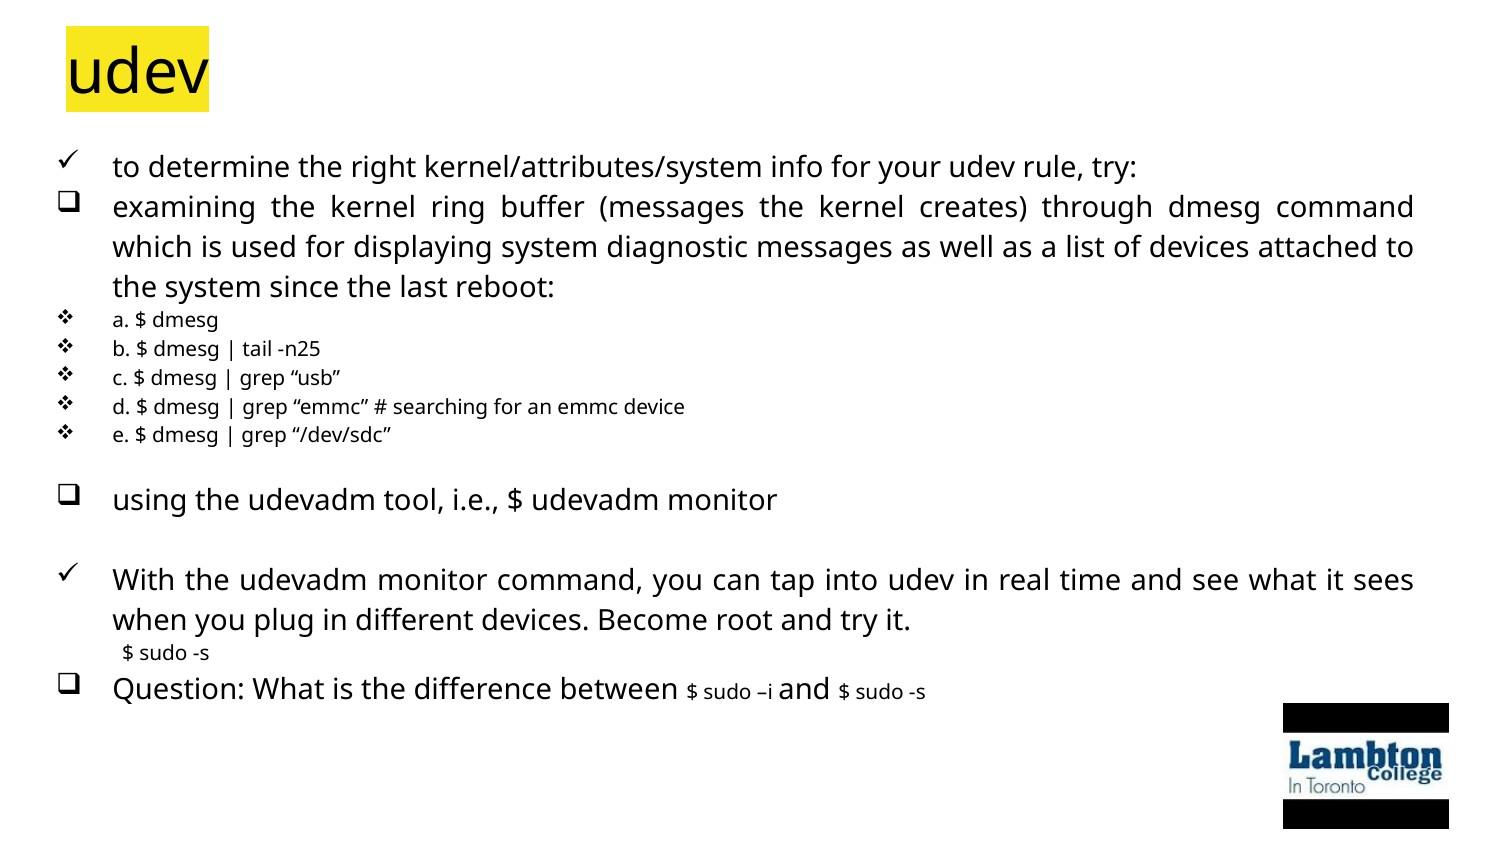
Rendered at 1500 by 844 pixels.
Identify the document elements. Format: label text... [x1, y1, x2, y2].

title udev [51, 15, 1449, 110]
list to determine the right kernel/attributes/system info for your udev rule, try: examining the kernel ring buffer (messages the kernel creates) through dmesg command which is used for displaying system diagnostic messages as well as a list of devices attached to the system since the last reboot: a. $ dmesg b. $ dmesg | tail -n25 c. $ dmesg | grep “usb” d. $ dmesg | grep “emmc” # searching for an emmc device e. $ dmesg | grep “/dev/sdc” using the udevadm tool, i.e., $ udevadm monitor With the udevadm monitor command, you can tap into udev in real time and see what it sees when you plug in different devices. Become root and try it. $ sudo -s Question: What is the difference between $ sudo –i and $ sudo -s [22, 127, 1431, 829]
picture [1283, 703, 1450, 829]
